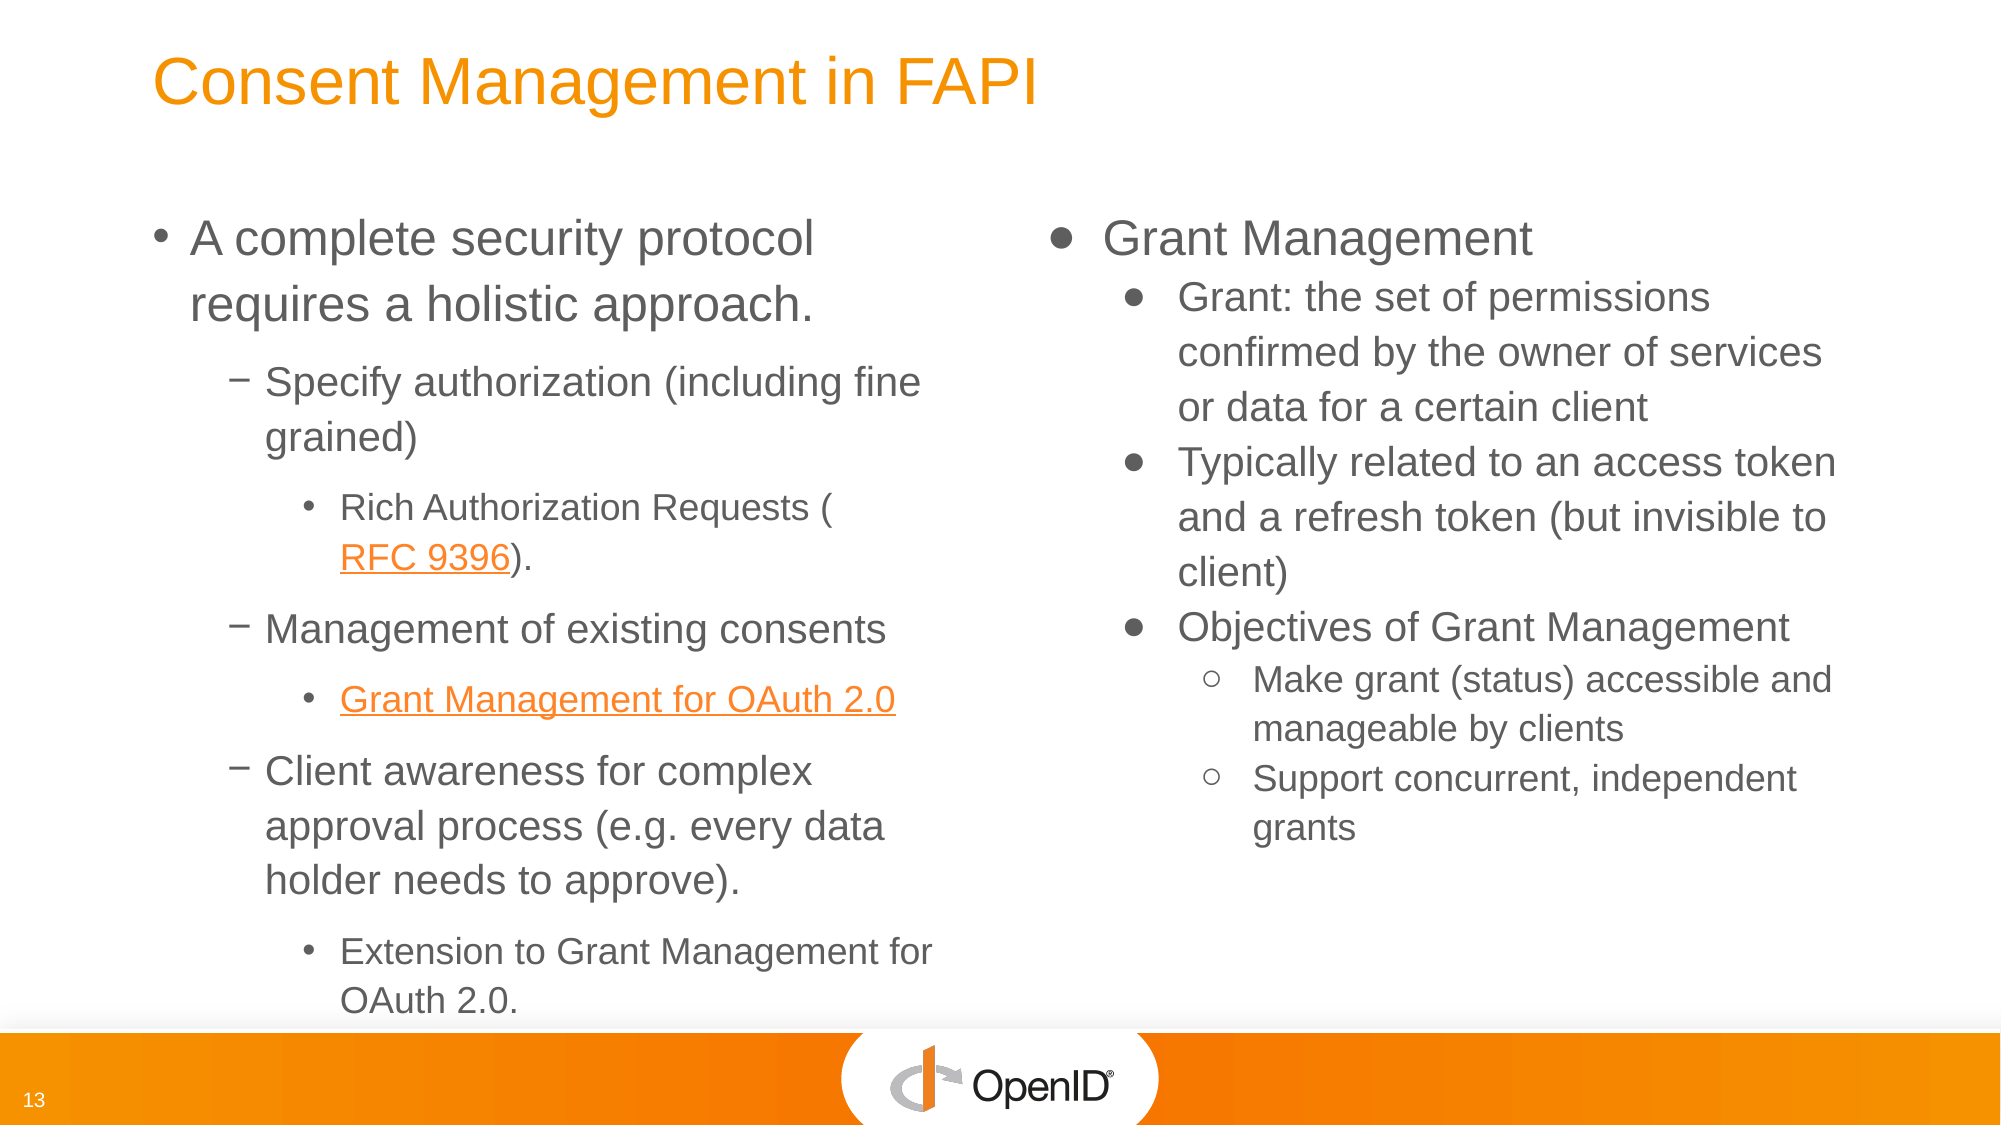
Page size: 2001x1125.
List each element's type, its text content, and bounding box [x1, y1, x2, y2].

list Grant Management Grant: the set of permissions confirmed by the owner of services or data for a certain client Typically related to an access token and a refresh token (but invisible to client) Objectives of Grant Management Make grant (status) accessible and manageable by clients Support concurrent, independent grants [1012, 191, 1863, 1012]
picture [873, 1032, 1127, 1125]
title Consent Management in FAPI [137, 22, 1863, 133]
list A complete security protocol requires a holistic approach. Specify authorization (including fine grained) Rich Authorization Requests (RFC 9396). Management of existing consents Grant Management for OAuth 2.0 Client awareness for complex approval process (e.g. every data holder needs to approve). Extension to Grant Management for OAuth 2.0. [137, 191, 988, 1012]
